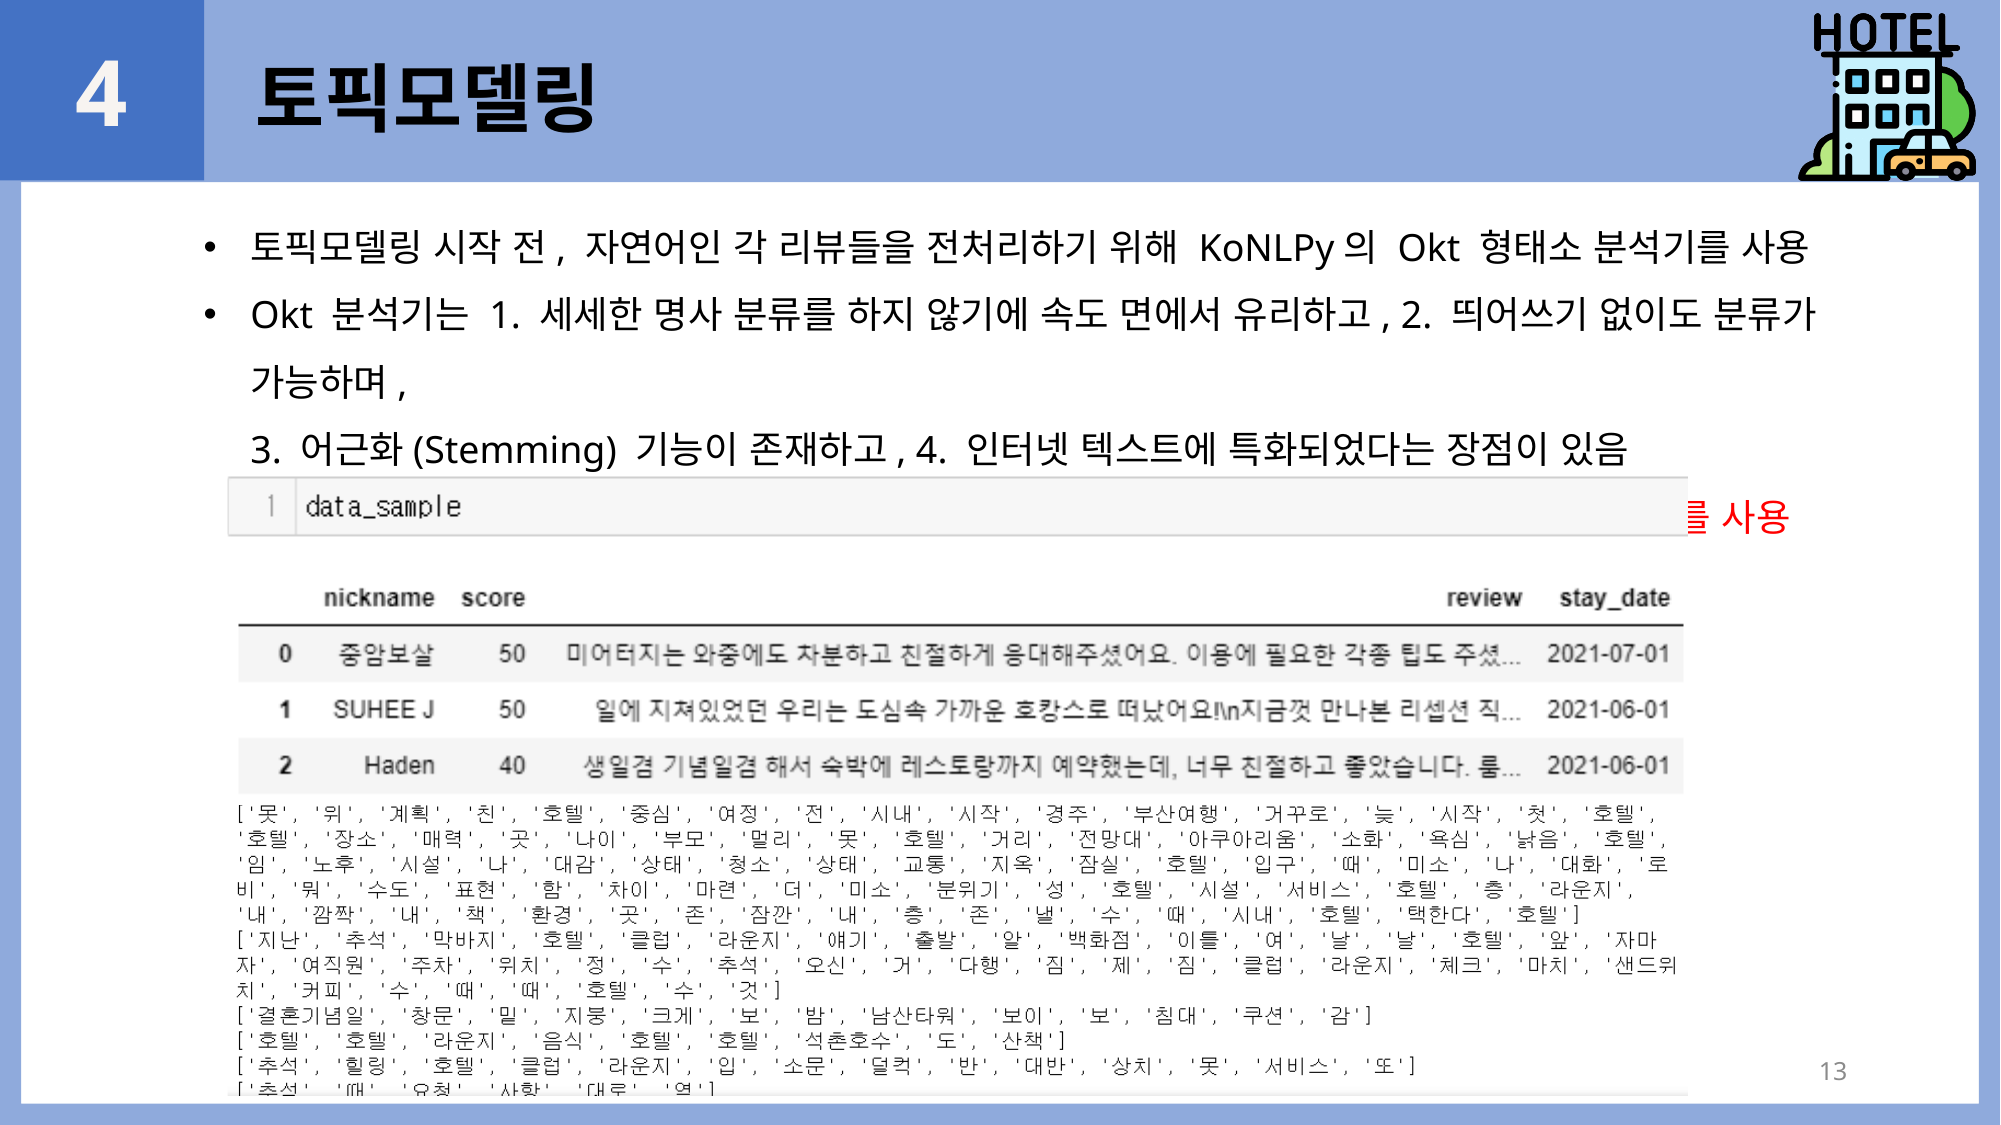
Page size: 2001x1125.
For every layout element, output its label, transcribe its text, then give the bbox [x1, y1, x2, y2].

slide_number 13 [1412, 1042, 1863, 1103]
picture [1798, 13, 1976, 181]
text_box 토픽모델링 시작 전, 자연어인 각 리뷰들을 전처리하기 위해 KoNLPy의 Okt 형태소 분석기를 사용 Okt 분석기는 1. 세세한 명사 분류를 하지 않기에 속도 면에서 유리하고, 2. 띄어쓰기 없이도 분류가 가능하며, 3. 어근화(Stemming) 기능이 존재하고, 4. 인터넷 텍스트에 특화되었다는 장점이 있음 -> 정제되지 않은 온라인 리뷰를 대상으로 하는 우리 프로젝트에 가장 적합하다고 판단하여 이를 사용 [188, 193, 1887, 546]
text_box [0, 0, 2000, 1125]
picture [227, 475, 1688, 798]
text_box 4 [0, 0, 205, 182]
text_box 토픽모델링 [240, 44, 1241, 149]
text_box [22, 22, 1978, 183]
picture [227, 805, 1688, 1096]
